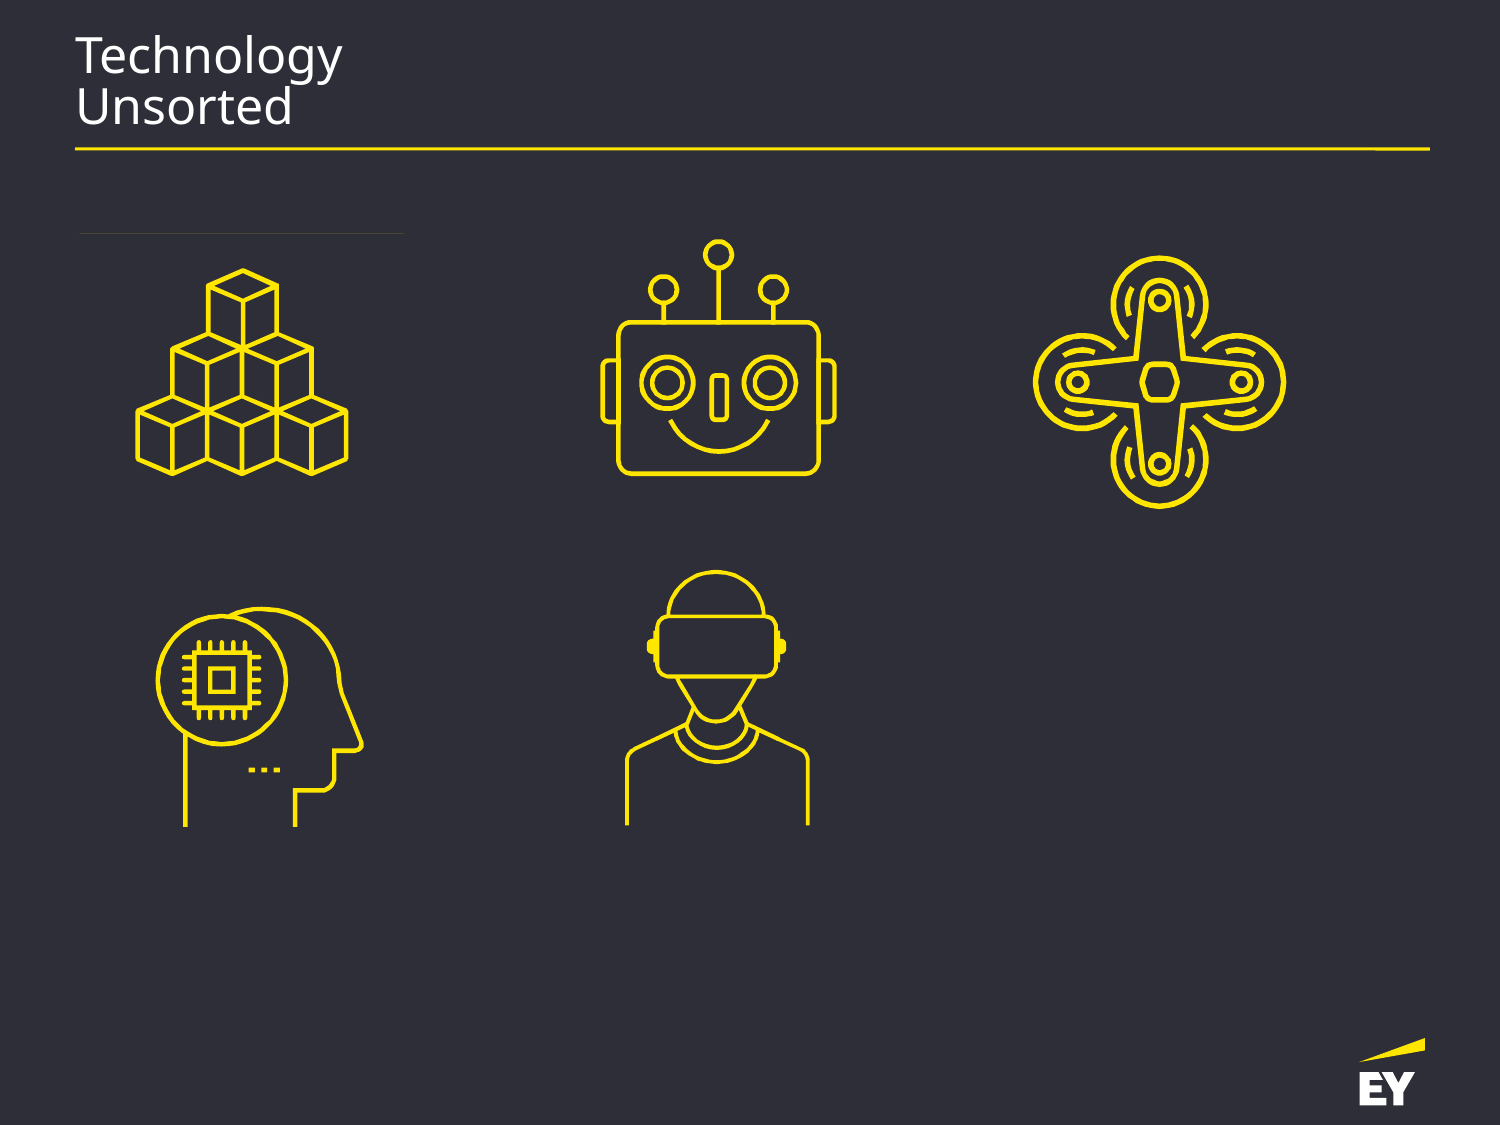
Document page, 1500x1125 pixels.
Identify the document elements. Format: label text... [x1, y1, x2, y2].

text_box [1032, 255, 1287, 510]
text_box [600, 239, 837, 477]
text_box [624, 569, 810, 826]
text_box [155, 606, 364, 827]
title Technology Unsorted [75, 33, 1425, 131]
text_box [135, 268, 349, 476]
